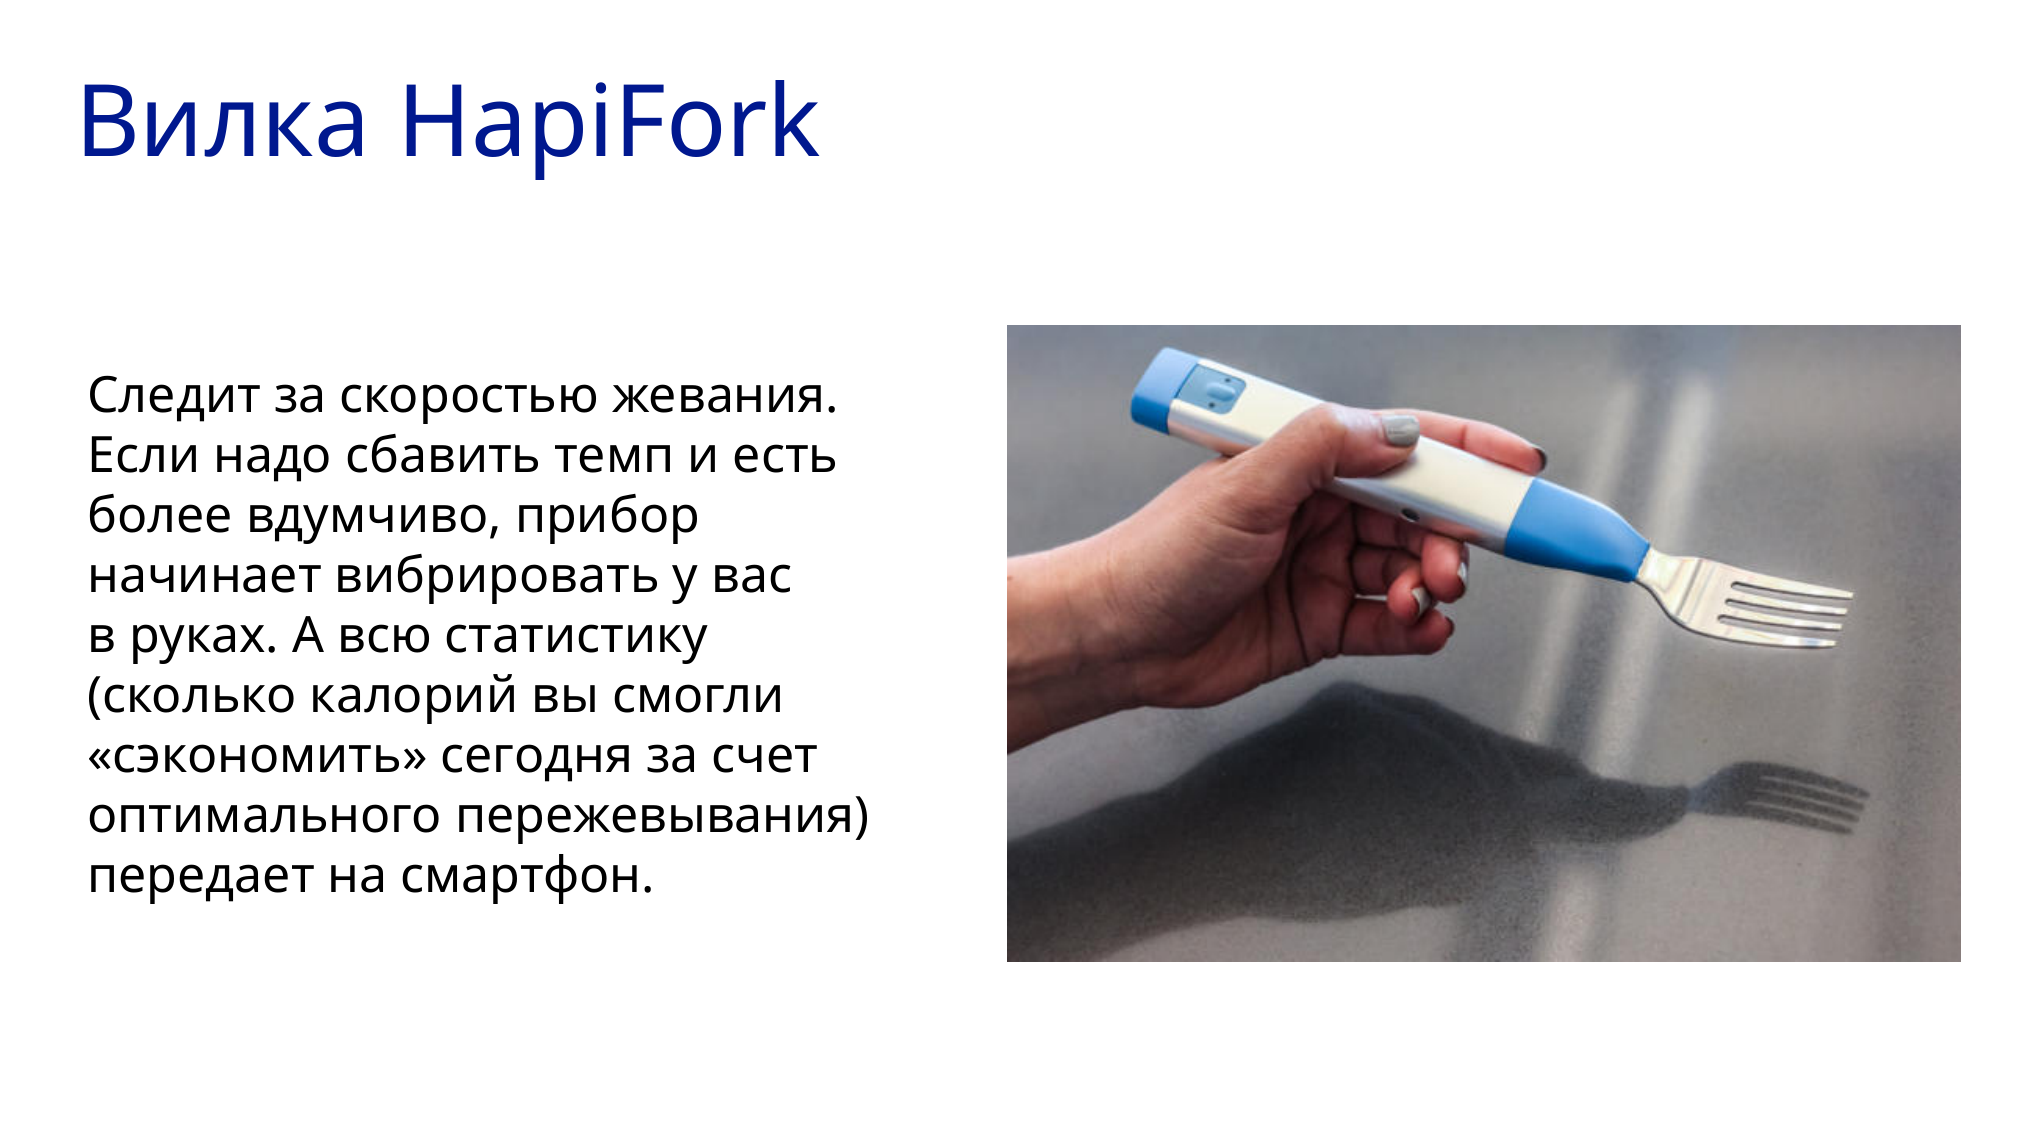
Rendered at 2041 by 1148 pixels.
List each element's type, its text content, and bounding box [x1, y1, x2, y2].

picture [1007, 325, 1961, 962]
list Следит за скоростью жевания. Если надо сбавить темп и есть более вдумчиво, прибор начинает вибрировать у вас в руках. А всю статистику (сколько калорий вы смогли «сэкономить» сегодня за счет оптимального пережевывания) передает на смартфон. [57, 198, 946, 1062]
title Вилка HapiFork [45, 48, 1996, 199]
